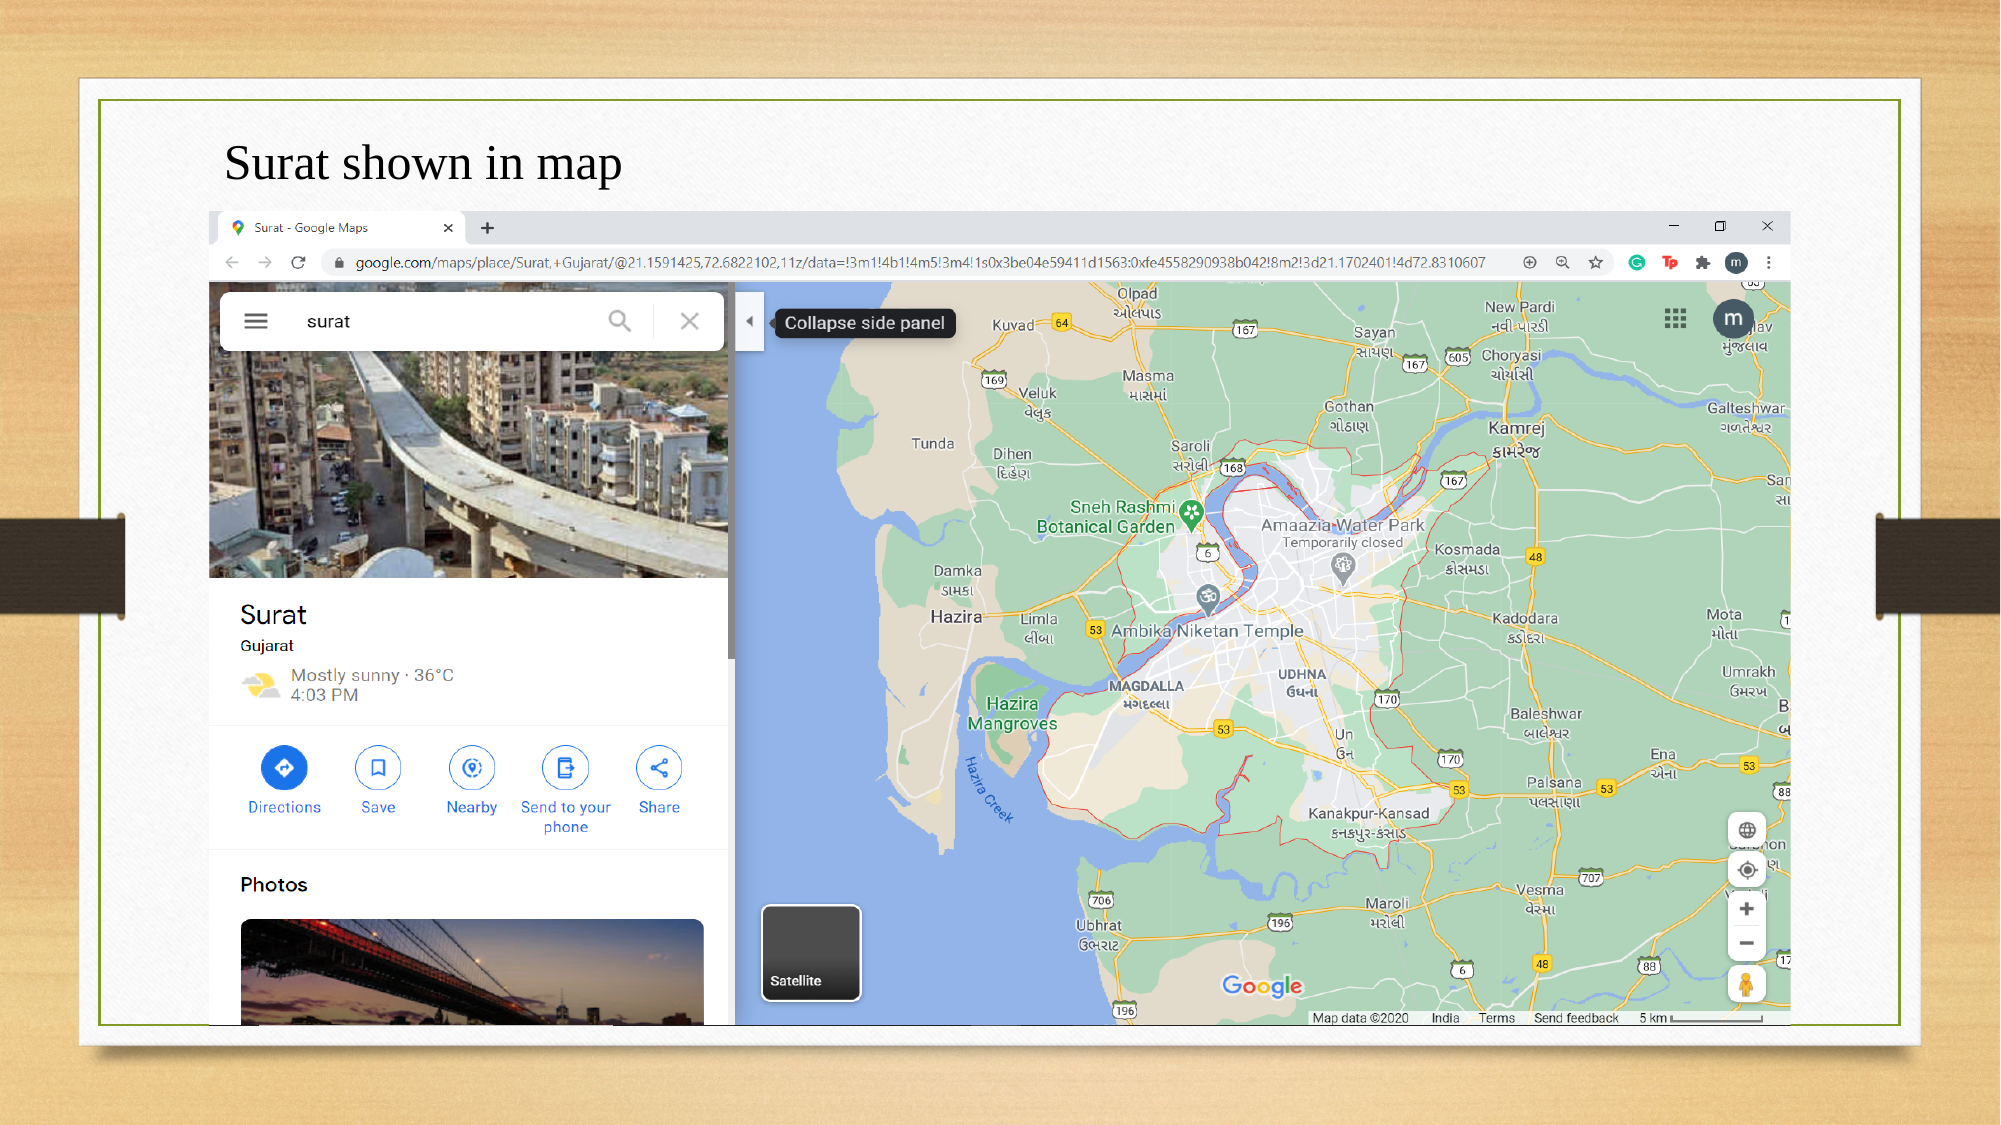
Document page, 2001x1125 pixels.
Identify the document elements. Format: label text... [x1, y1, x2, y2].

picture [0, 0, 2001, 1125]
text_box Surat shown in map [209, 122, 750, 197]
